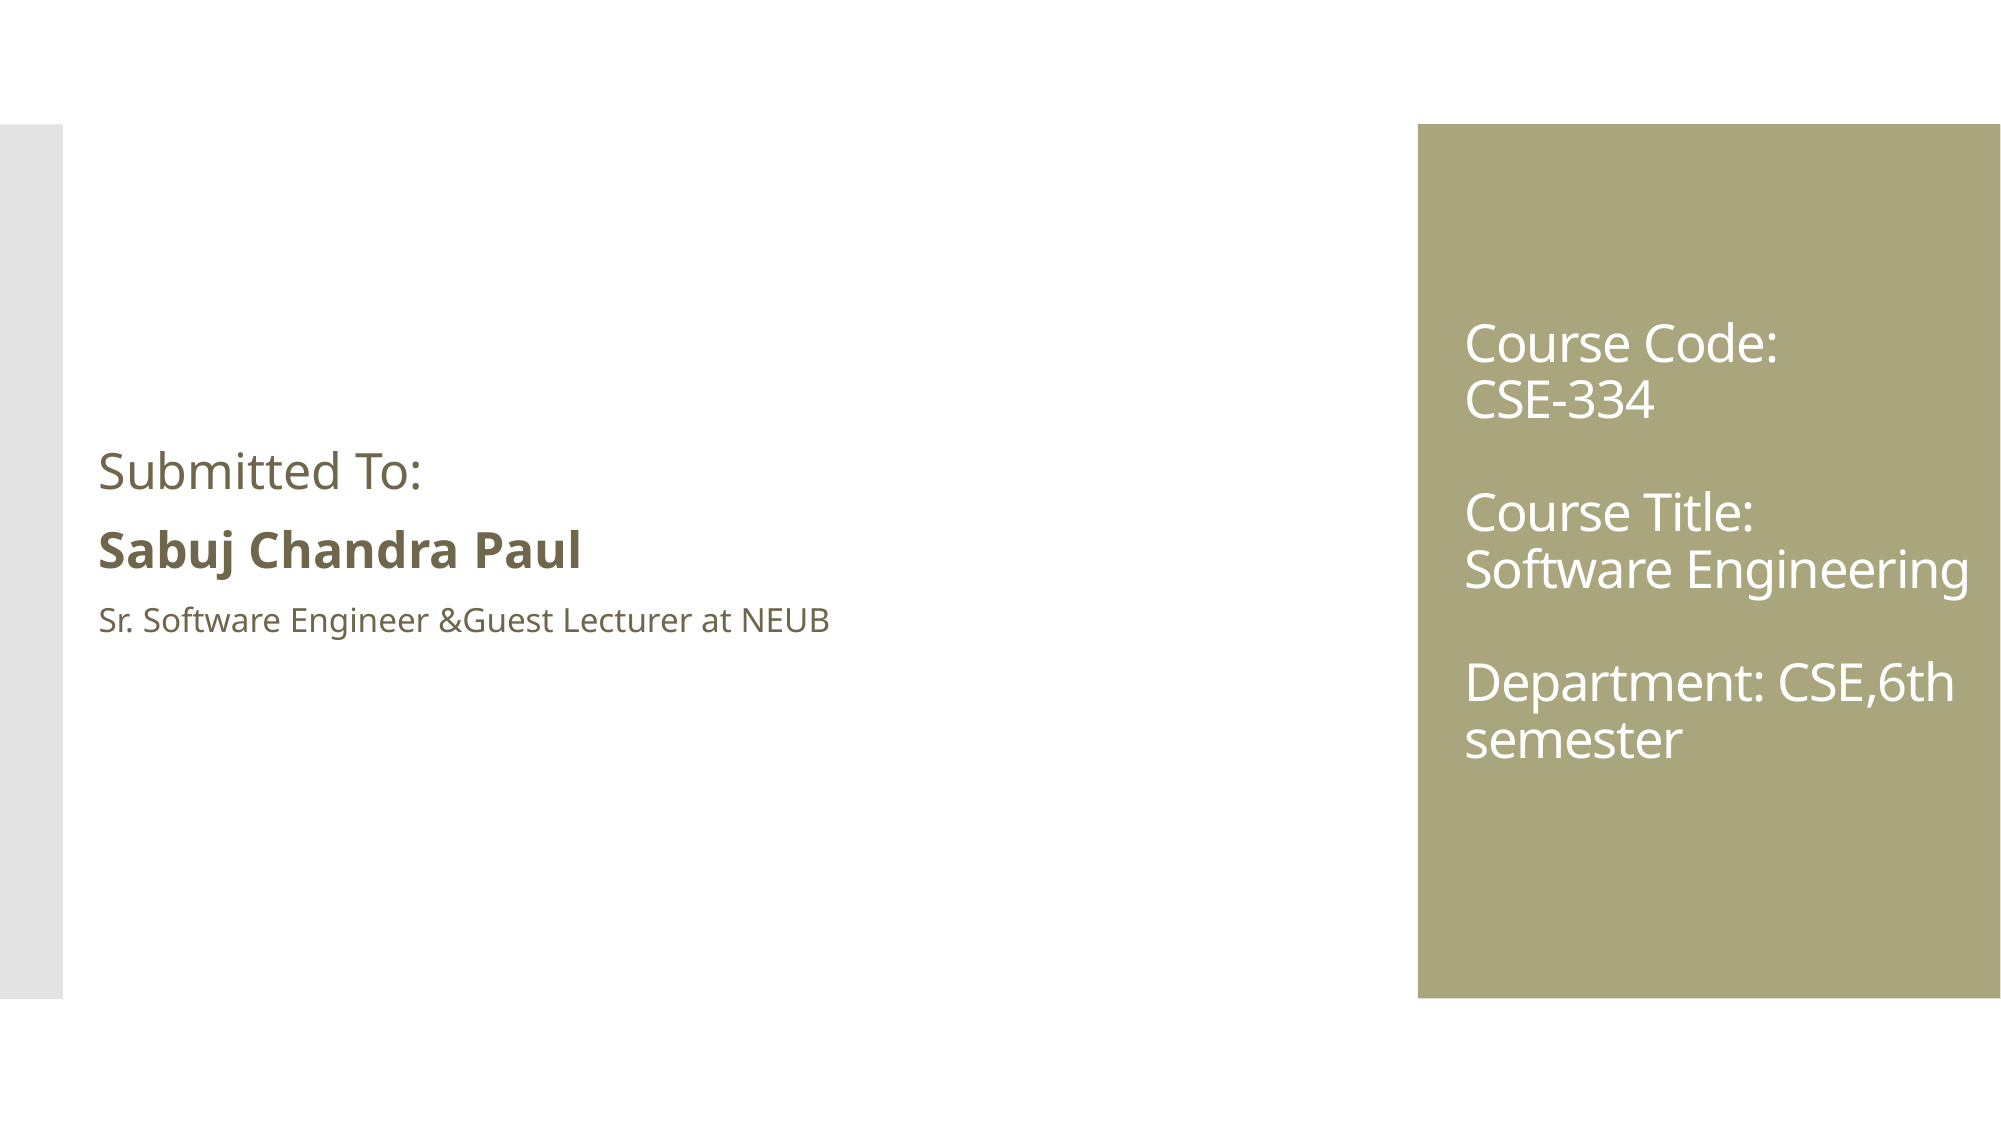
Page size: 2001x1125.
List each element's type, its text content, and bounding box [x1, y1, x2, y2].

text_box [0, 0, 2000, 1125]
list Submitted To: Sabuj Chandra Paul Sr. Software Engineer &Guest Lecturer at NEUB [83, 124, 1316, 963]
text_box [0, 124, 64, 1000]
title Course Code: CSE-334 Course Title: Software Engineering Department: CSE,6th semester [1449, 305, 1991, 781]
text_box [1417, 123, 2000, 999]
